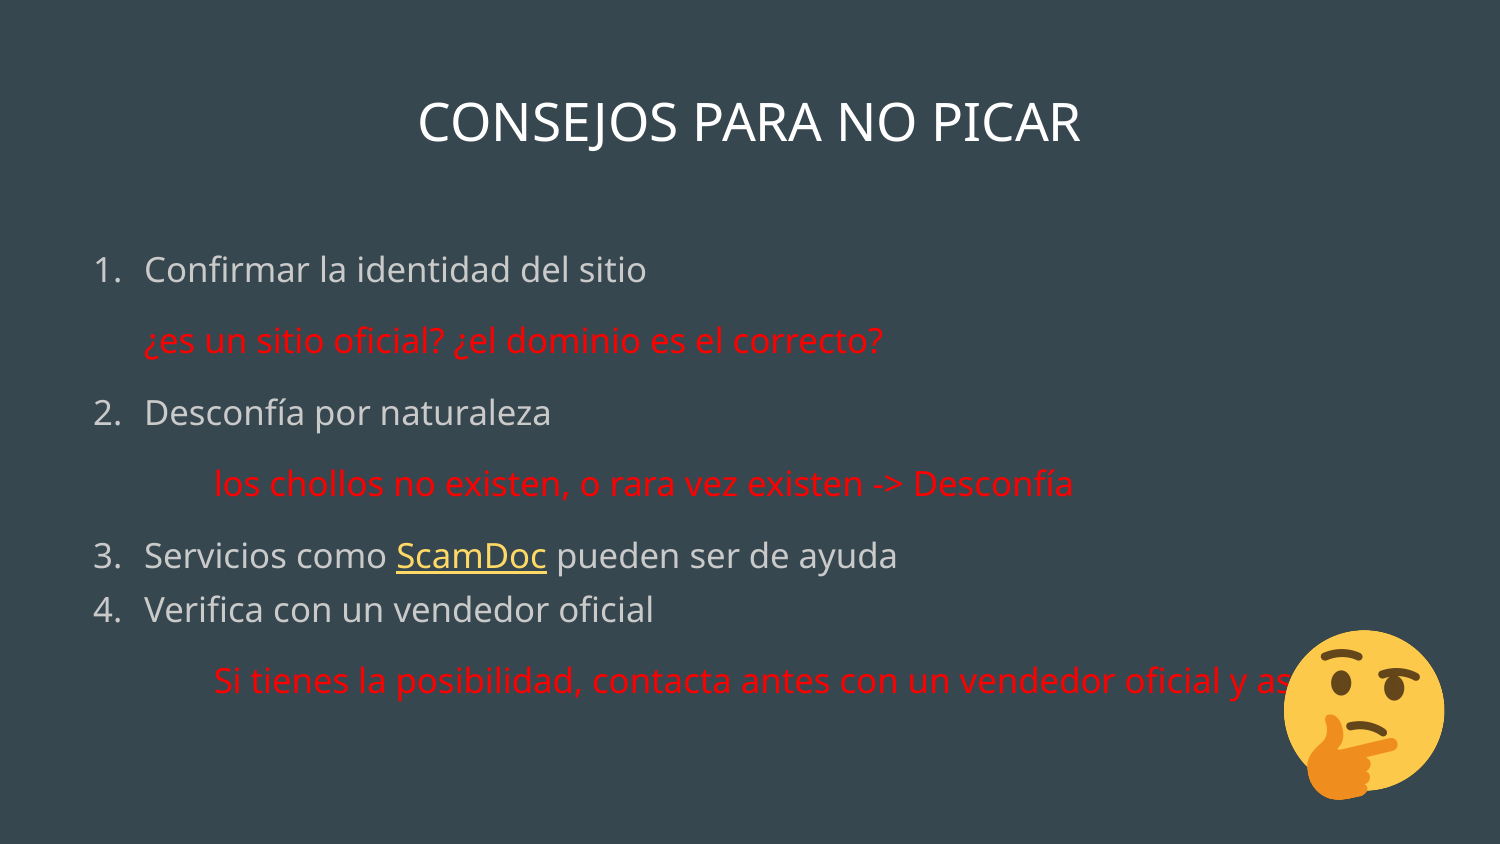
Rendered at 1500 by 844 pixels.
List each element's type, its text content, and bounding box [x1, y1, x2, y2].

list Confirmar la identidad del sitio ¿es un sitio oficial? ¿el dominio es el correcto? Desconfía por naturaleza los chollos no existen, o rara vez existen -> Desconfía Servicios como ScamDoc pueden ser de ayuda Verifica con un vendedor oficial Si tienes la posibilidad, contacta antes con un vendedor oficial y asegurate! [59, 226, 1458, 732]
picture [1279, 630, 1450, 801]
title CONSEJOS PARA NO PICAR [51, 72, 1449, 167]
